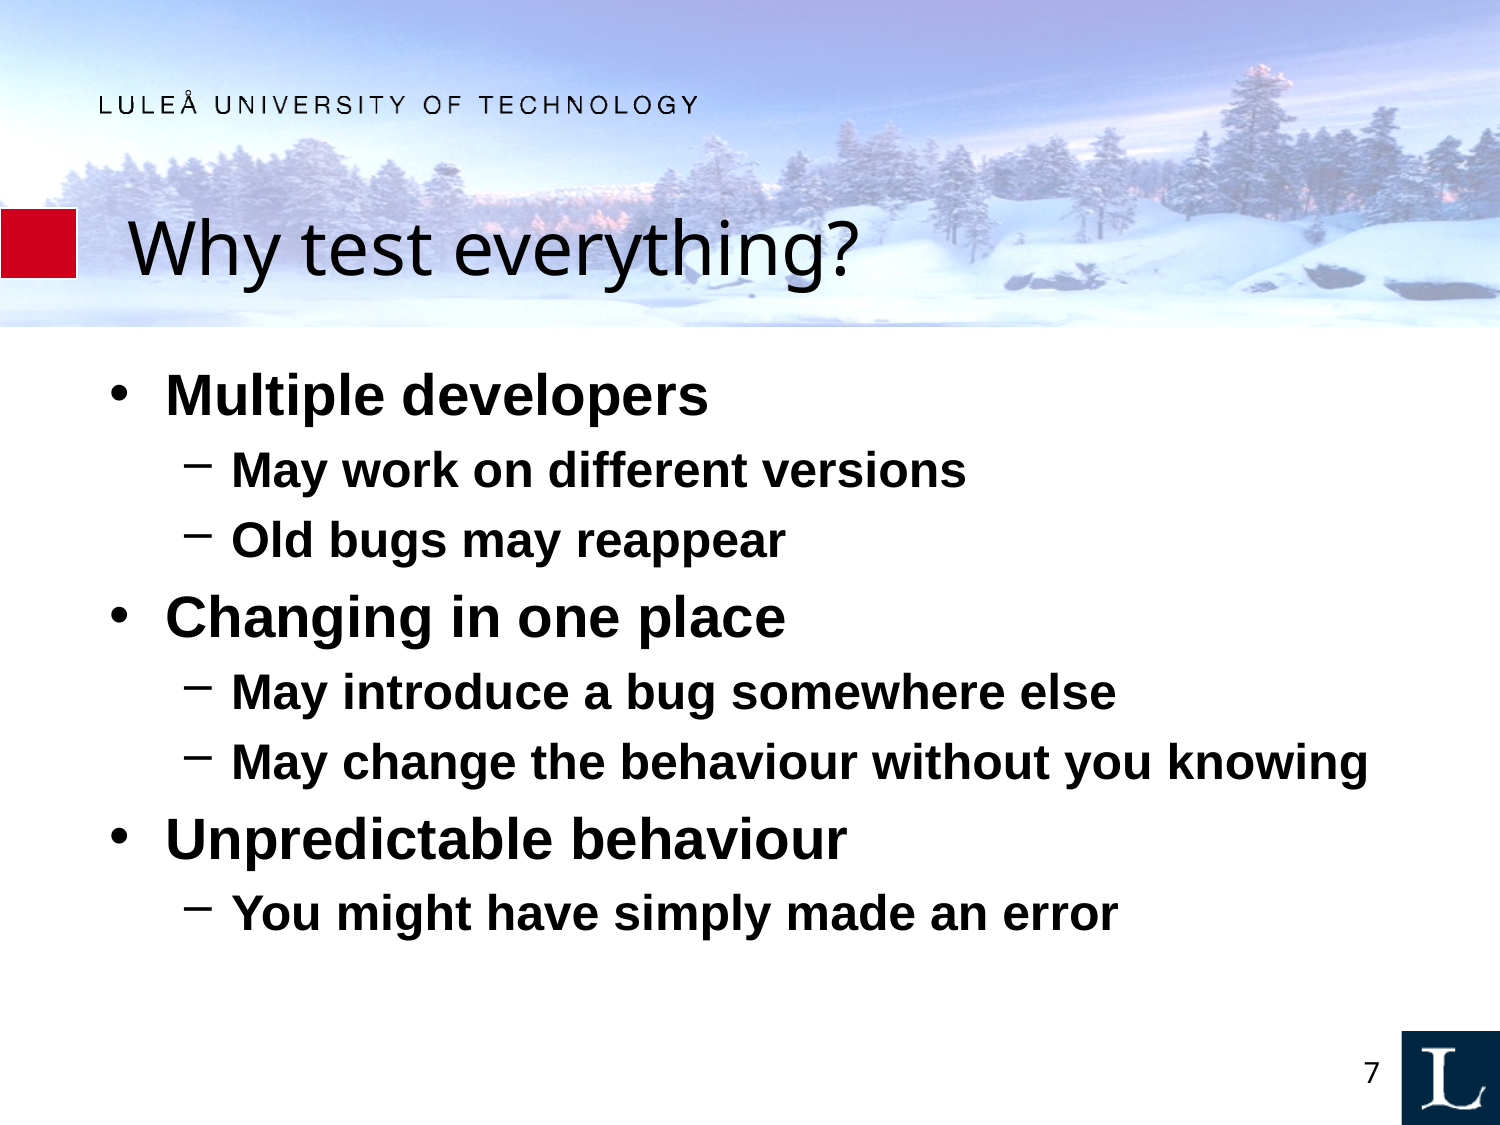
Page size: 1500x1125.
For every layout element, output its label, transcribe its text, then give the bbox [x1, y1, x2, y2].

slide_number 7 [1045, 1046, 1396, 1125]
picture [1399, 1031, 1500, 1125]
list Multiple developers May work on different versions Old bugs may reappear Changing in one place May introduce a bug somewhere else May change the behaviour without you knowing Unpredictable behaviour You might have simply made an error [94, 350, 1412, 975]
title Why test everything? [111, 160, 1412, 330]
picture [100, 90, 697, 114]
